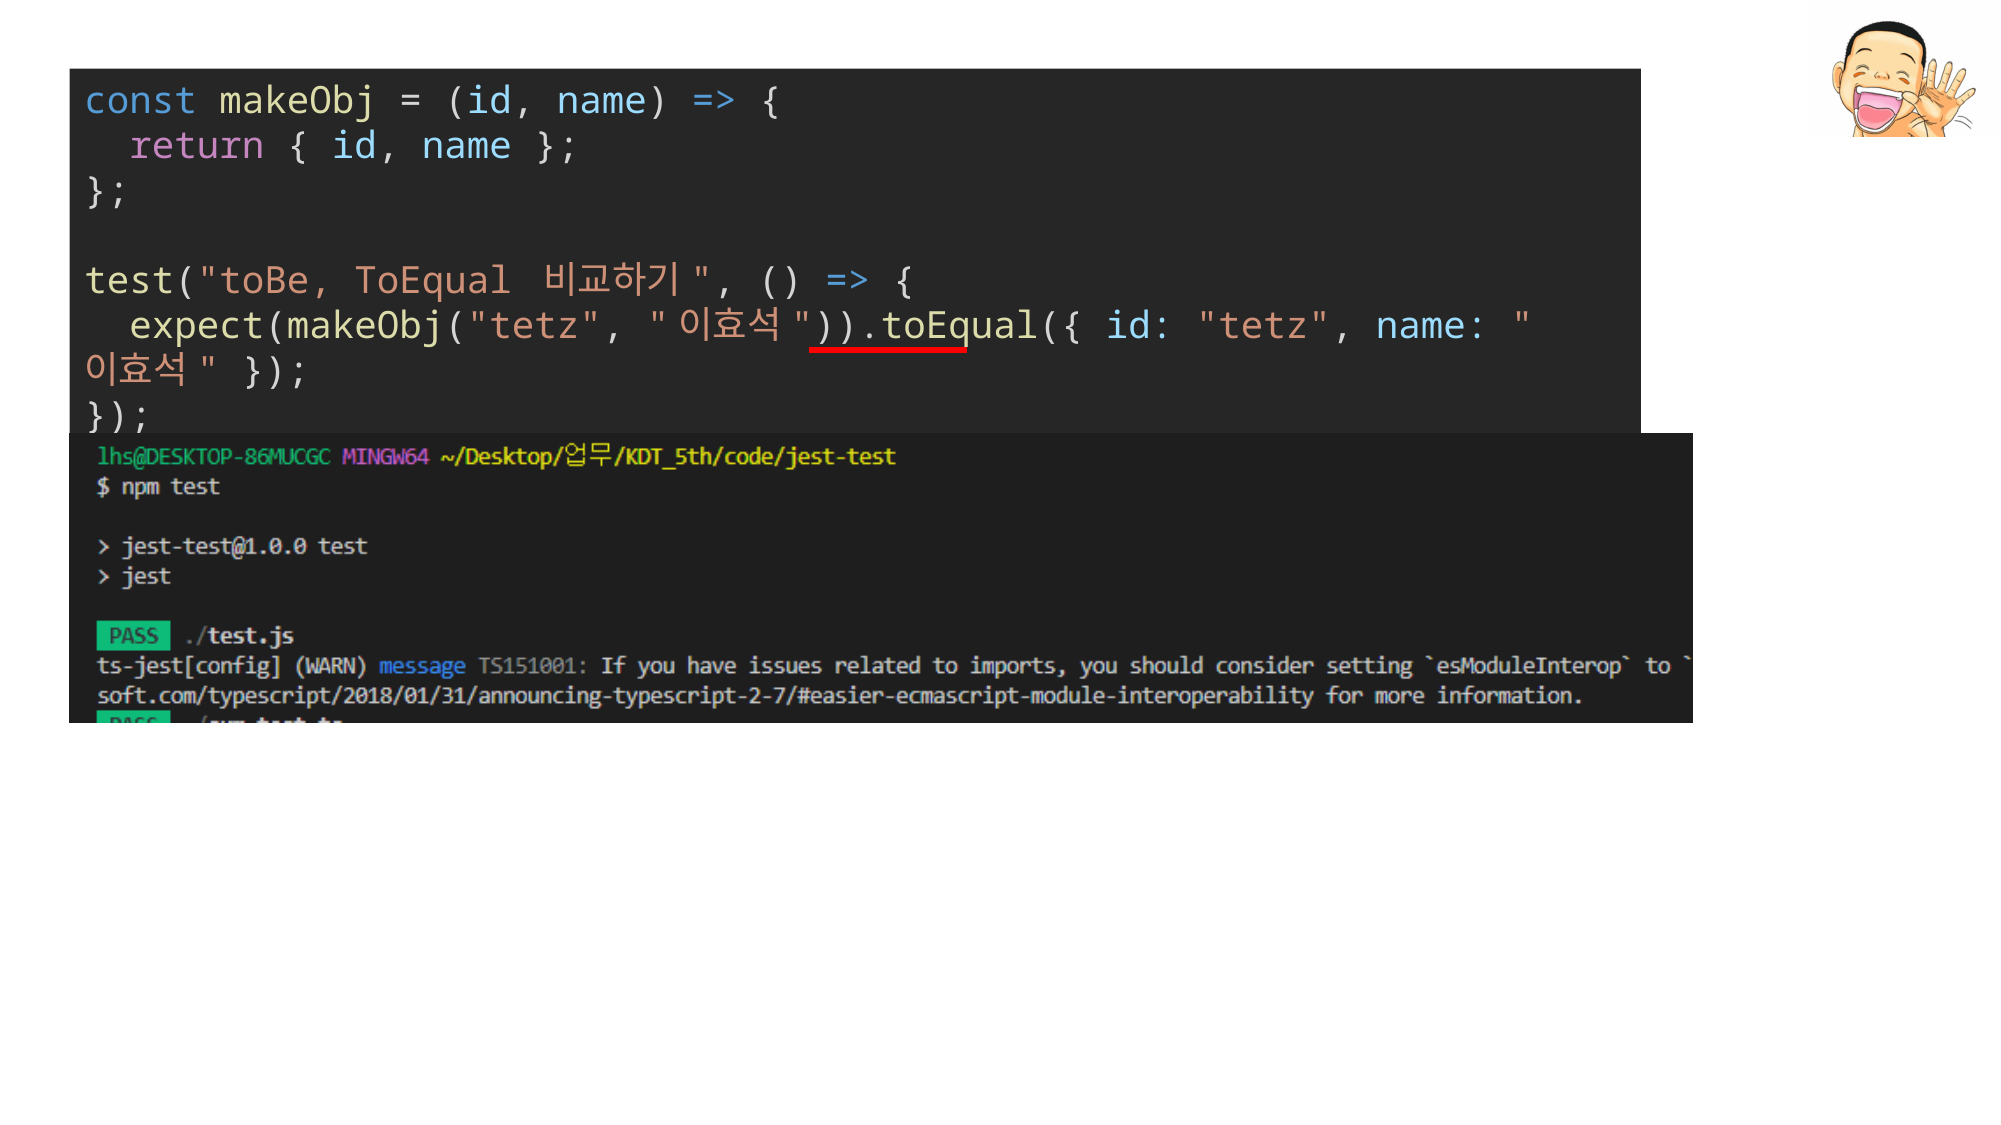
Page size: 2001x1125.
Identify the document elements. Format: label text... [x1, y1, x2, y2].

picture [1808, 0, 2000, 137]
text_box const makeObj = (id, name) => { return { id, name }; }; test("toBe, ToEqual 비교하기", () => { expect(makeObj("tetz", "이효석")).toEqual({ id: "tetz", name: "이효석" }); }); [69, 68, 1641, 433]
picture [69, 433, 1693, 723]
